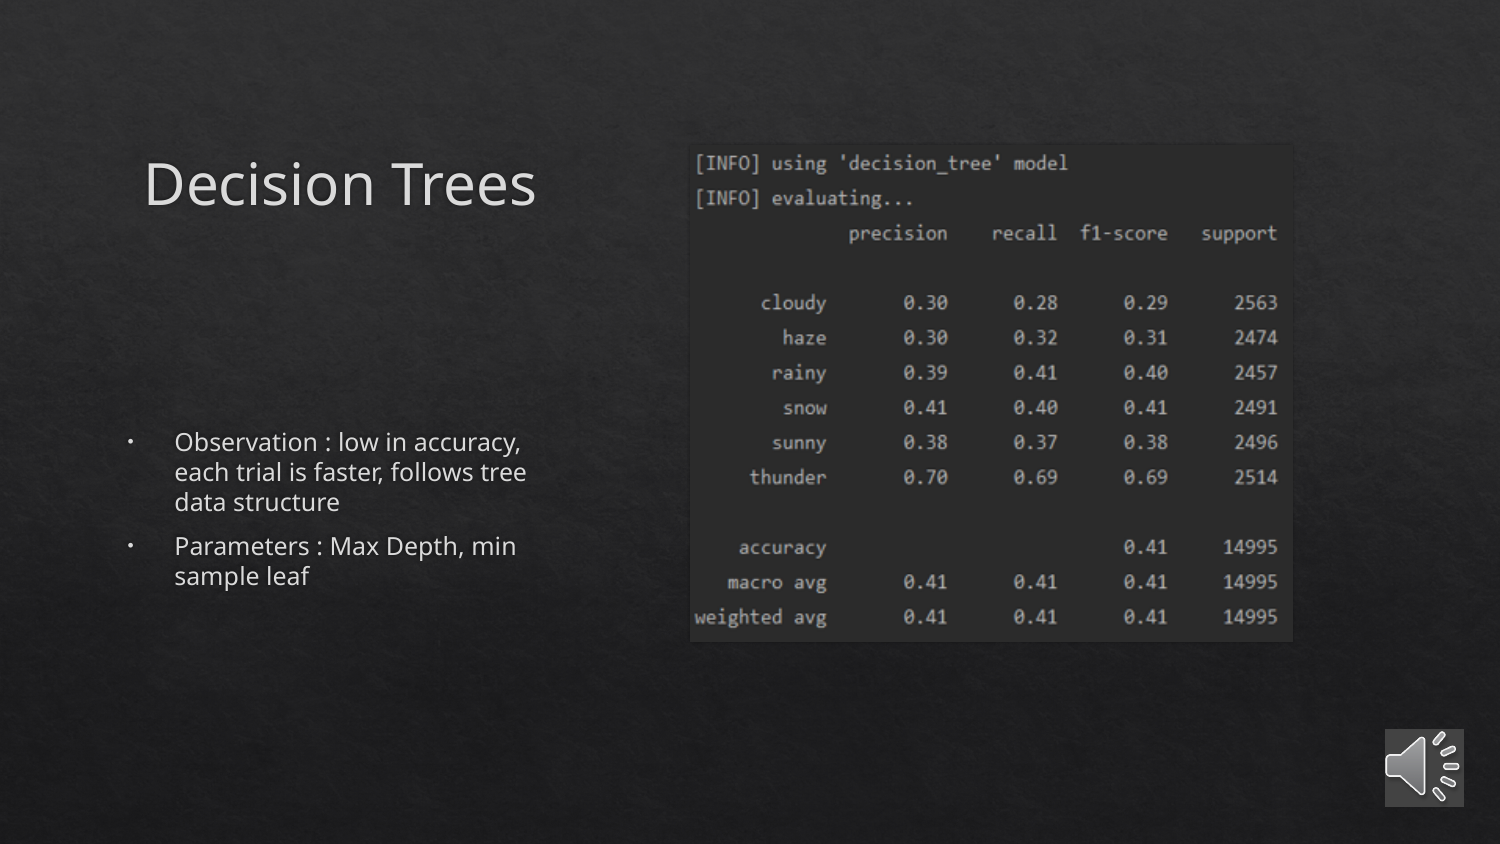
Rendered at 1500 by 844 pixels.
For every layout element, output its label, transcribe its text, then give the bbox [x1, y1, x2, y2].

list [690, 145, 1293, 642]
title Decision Trees [112, 75, 569, 299]
list Observation : low in accuracy, each trial is faster, follows tree data structure Parameters : Max Depth, min sample leaf [112, 301, 569, 716]
picture [1384, 728, 1465, 809]
